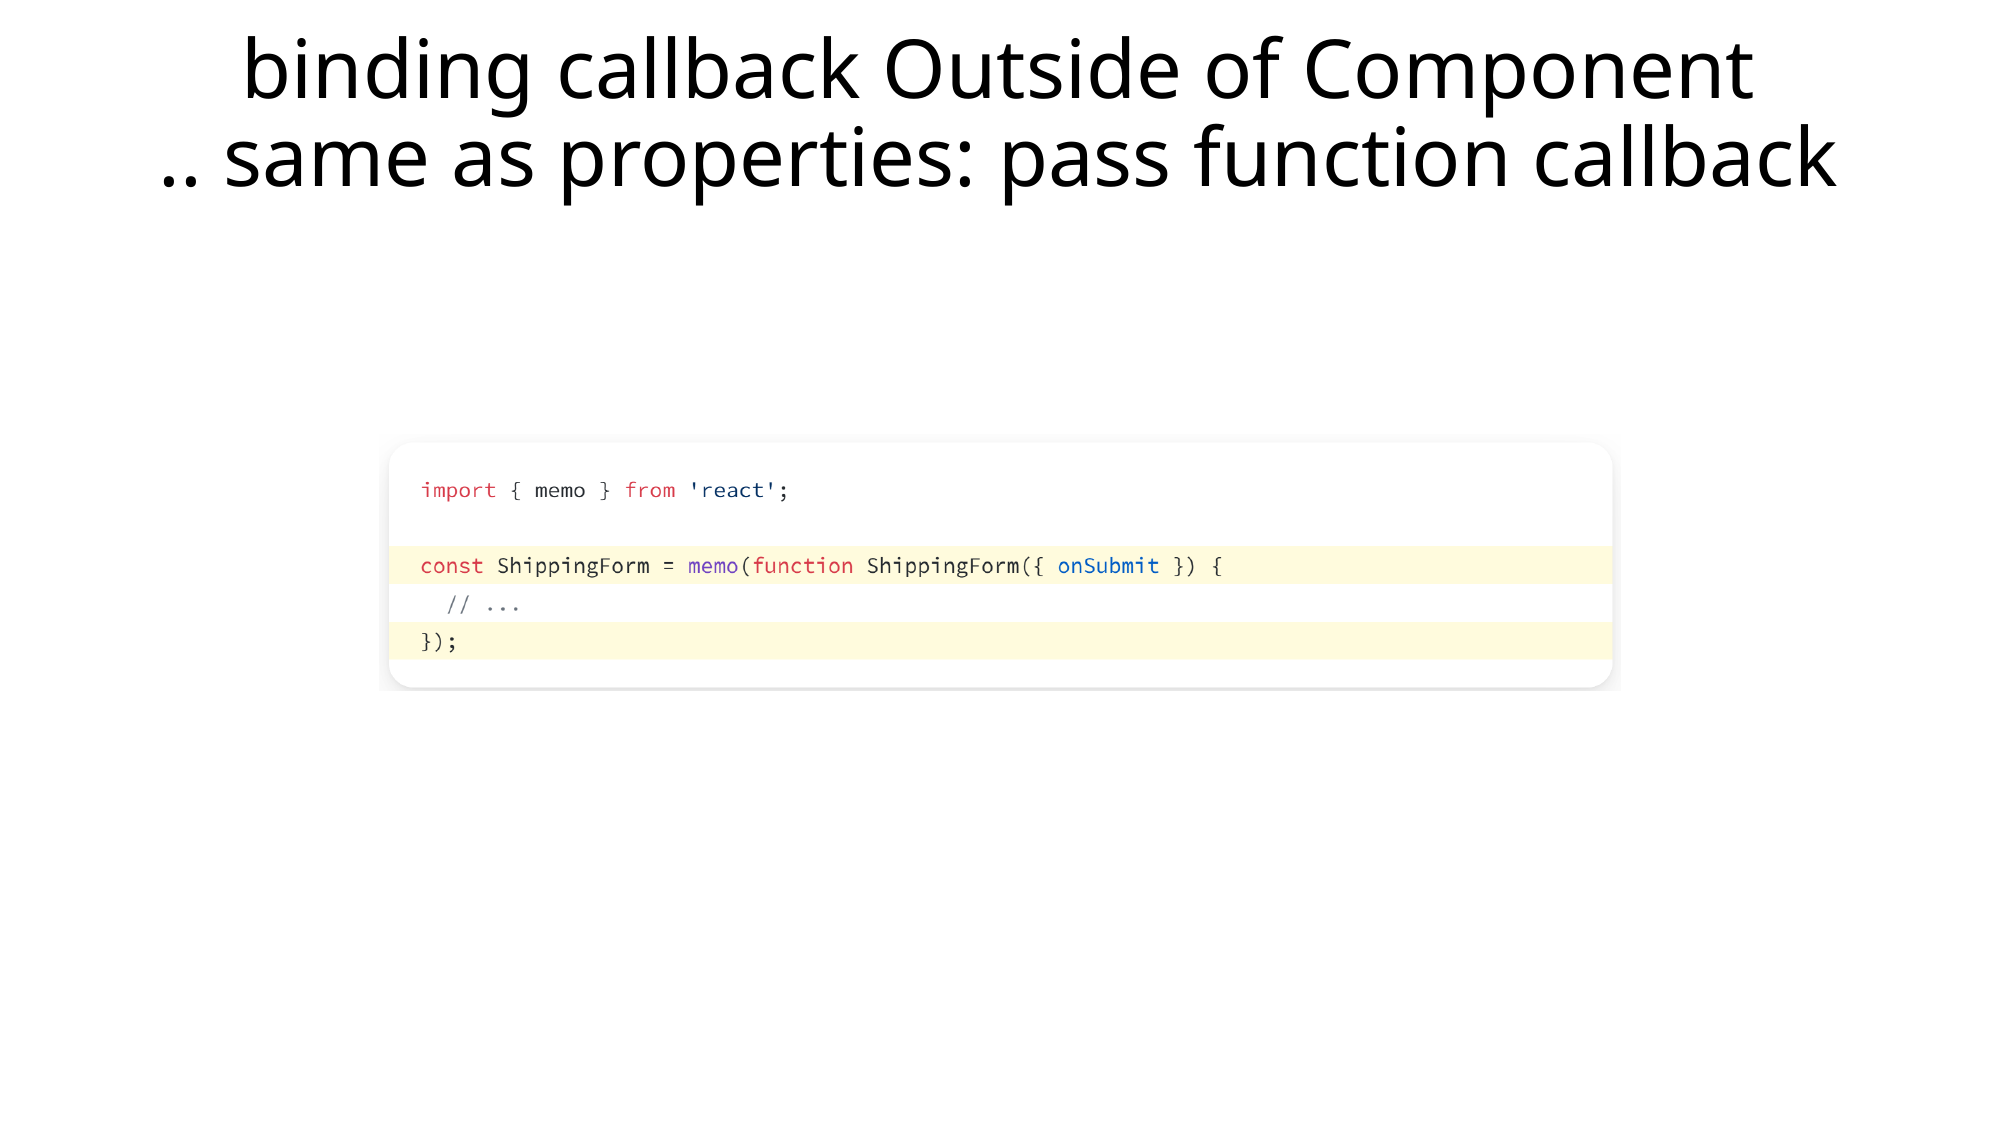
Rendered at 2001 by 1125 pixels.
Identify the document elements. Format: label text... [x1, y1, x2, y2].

picture [378, 434, 1621, 691]
text_box binding callback Outside of Component .. same as properties: pass function callback [137, 0, 1863, 232]
